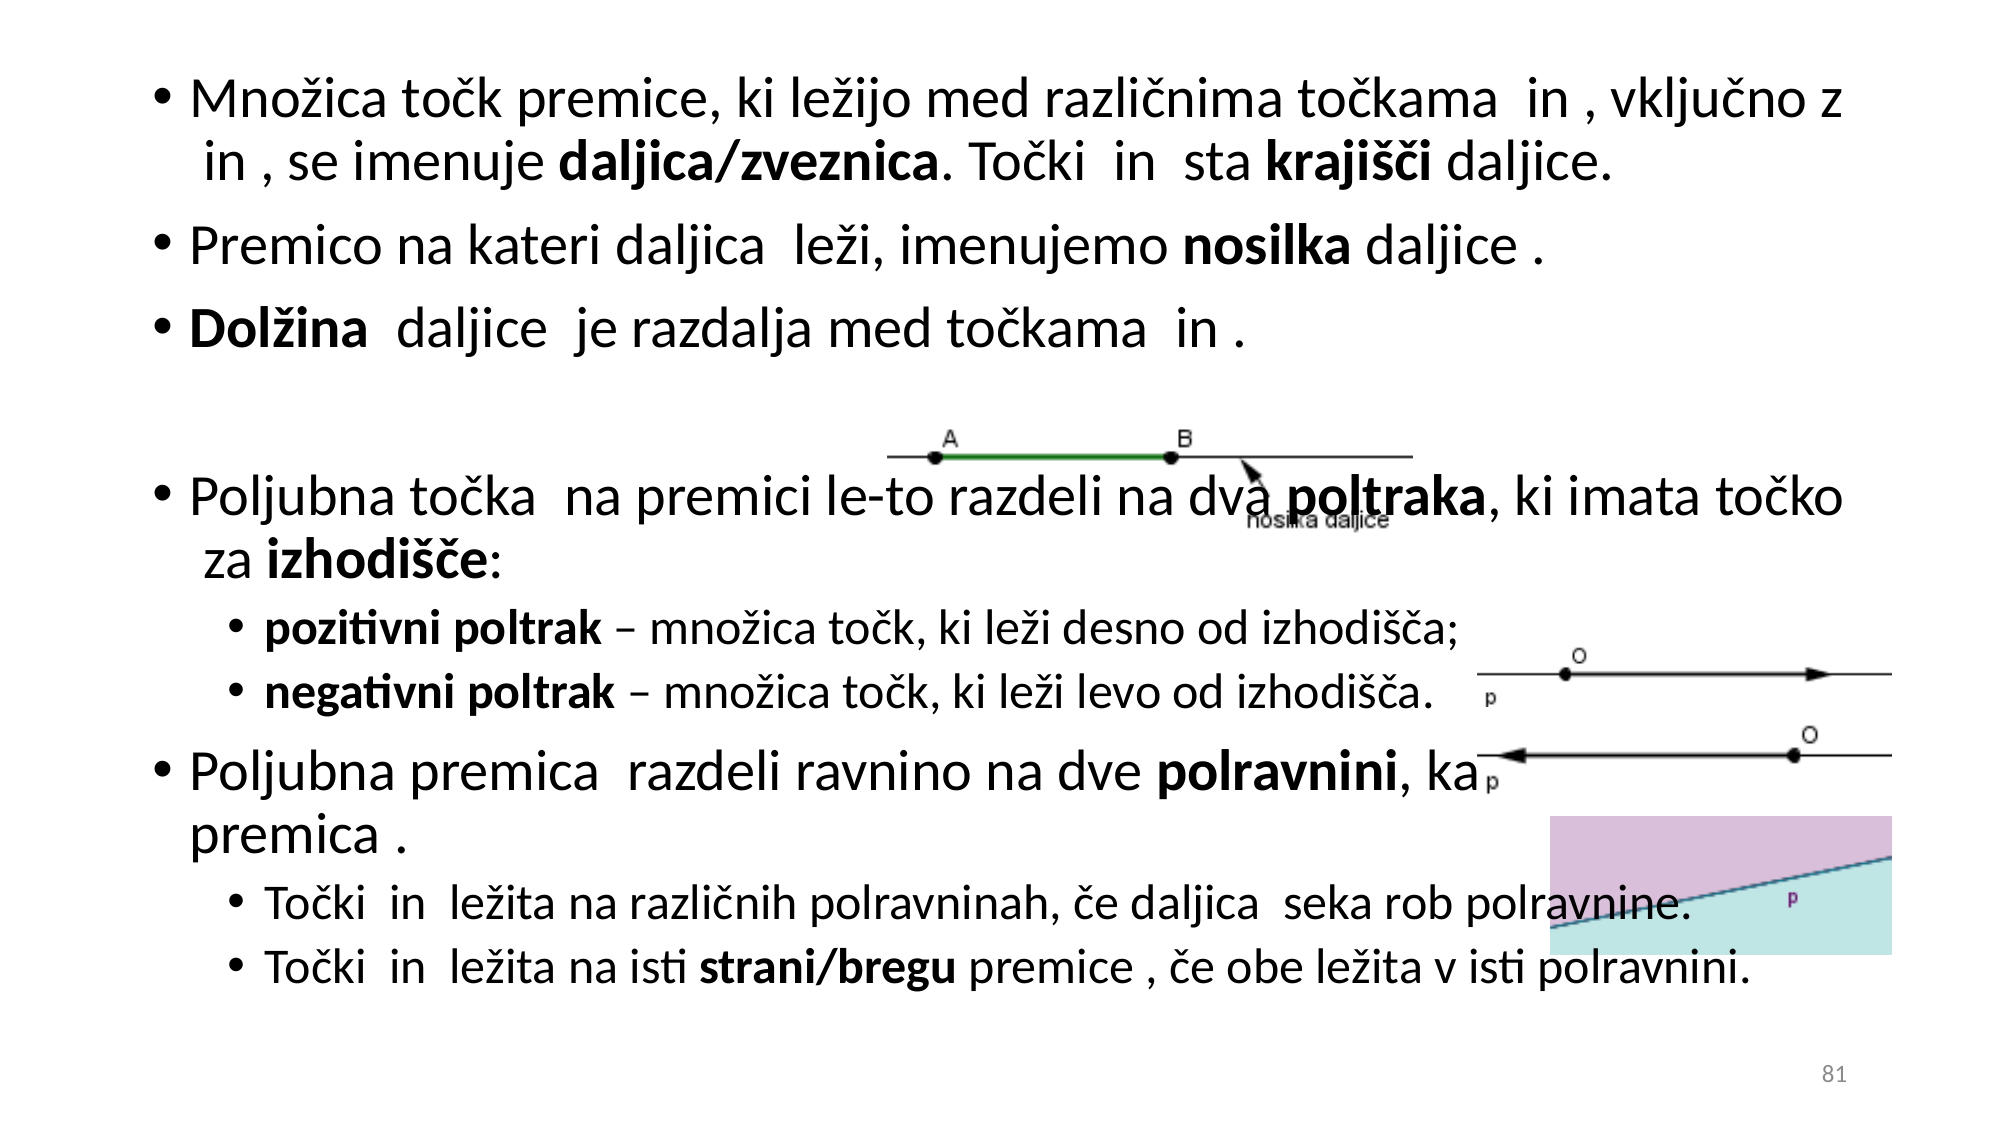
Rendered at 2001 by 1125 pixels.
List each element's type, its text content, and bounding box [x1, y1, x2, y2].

picture [887, 415, 1413, 535]
picture [1477, 631, 1892, 955]
slide_number 81 [1412, 1042, 1863, 1103]
